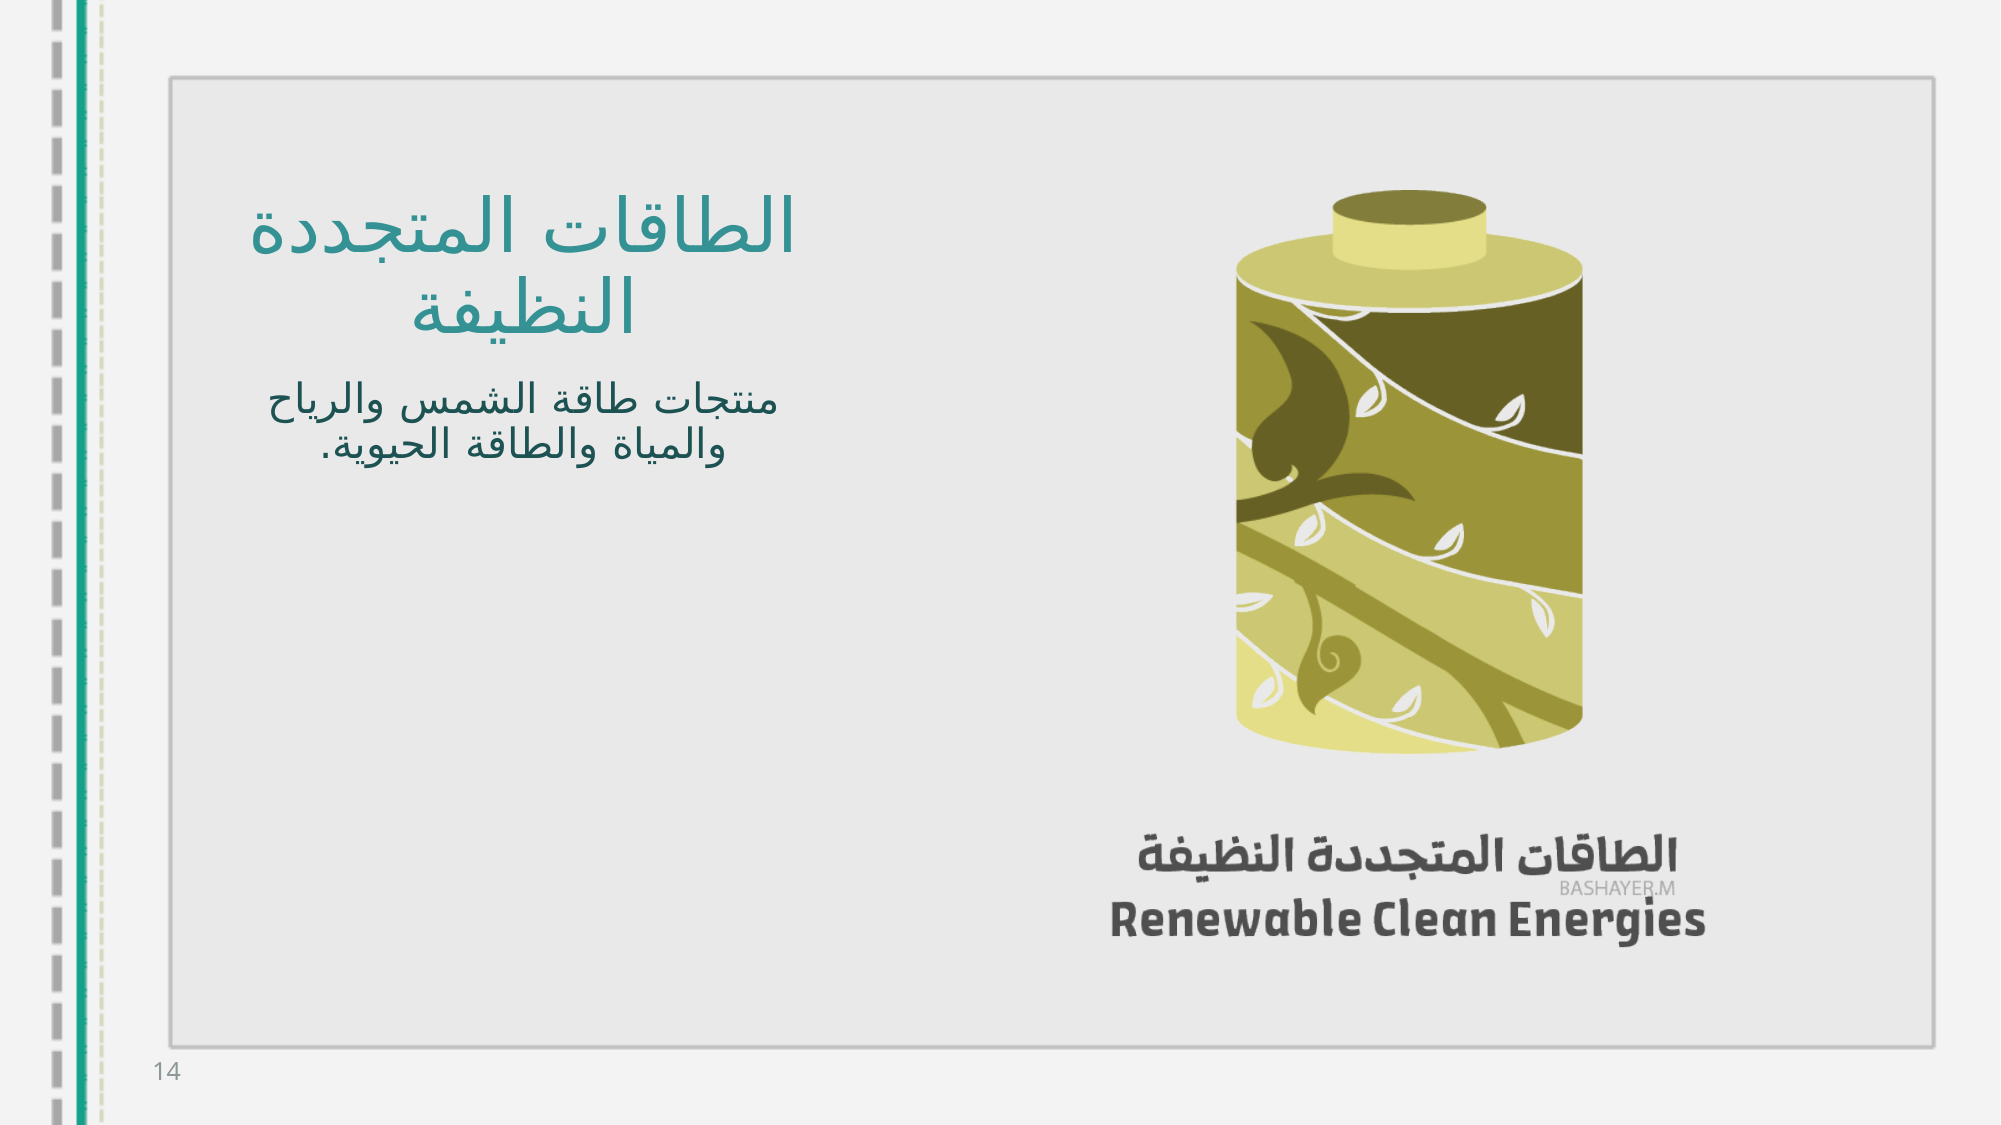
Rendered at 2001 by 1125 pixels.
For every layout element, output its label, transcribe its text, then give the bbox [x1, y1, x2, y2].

list منتجات طاقة الشمس والرياح والمياة والطاقة الحيوية. [201, 369, 847, 996]
slide_number 14 [137, 1042, 588, 1103]
picture [0, 0, 2001, 1125]
title الطاقات المتجددة النظيفة [201, 95, 847, 358]
